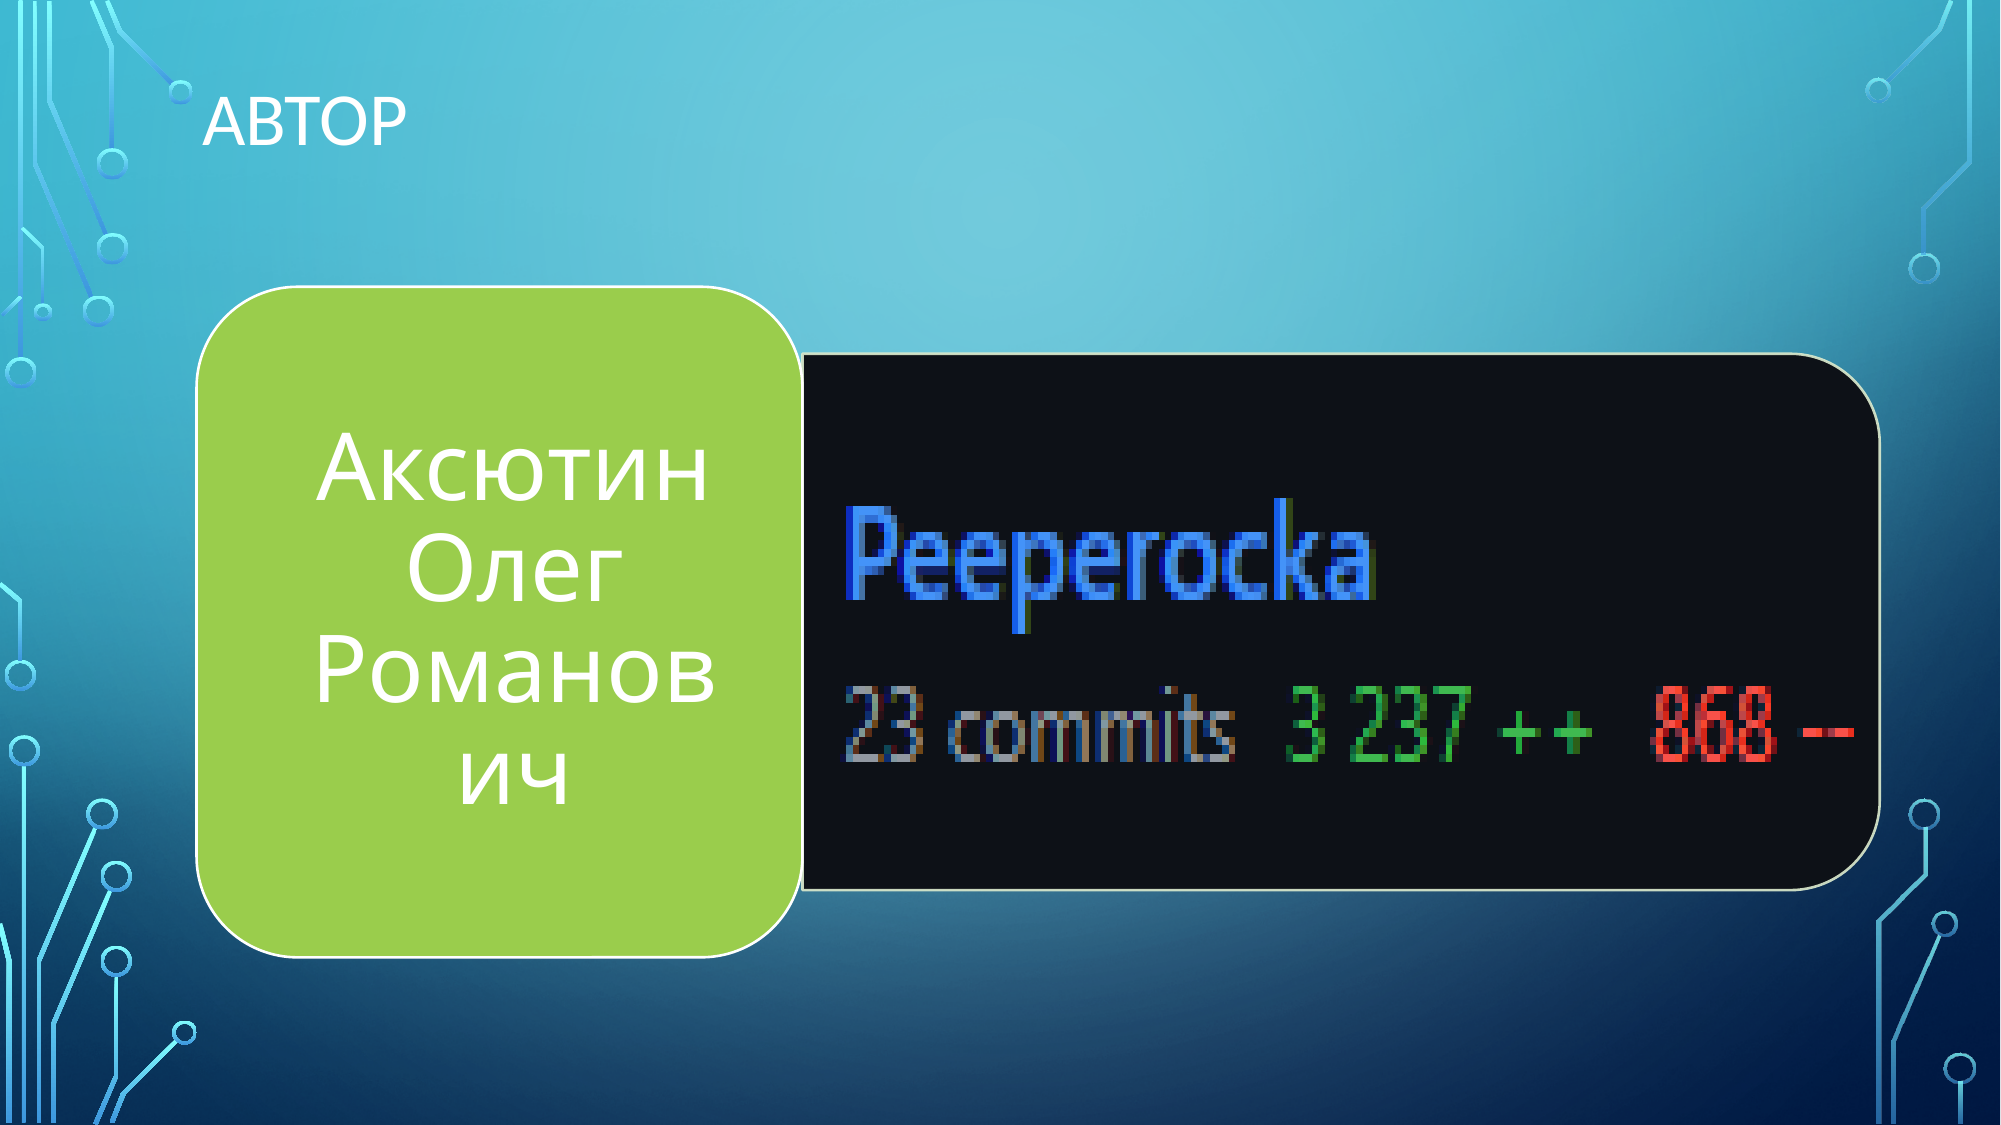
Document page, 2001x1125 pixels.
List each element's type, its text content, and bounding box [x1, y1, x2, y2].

title Автор [187, 0, 1813, 243]
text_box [196, 286, 1880, 958]
